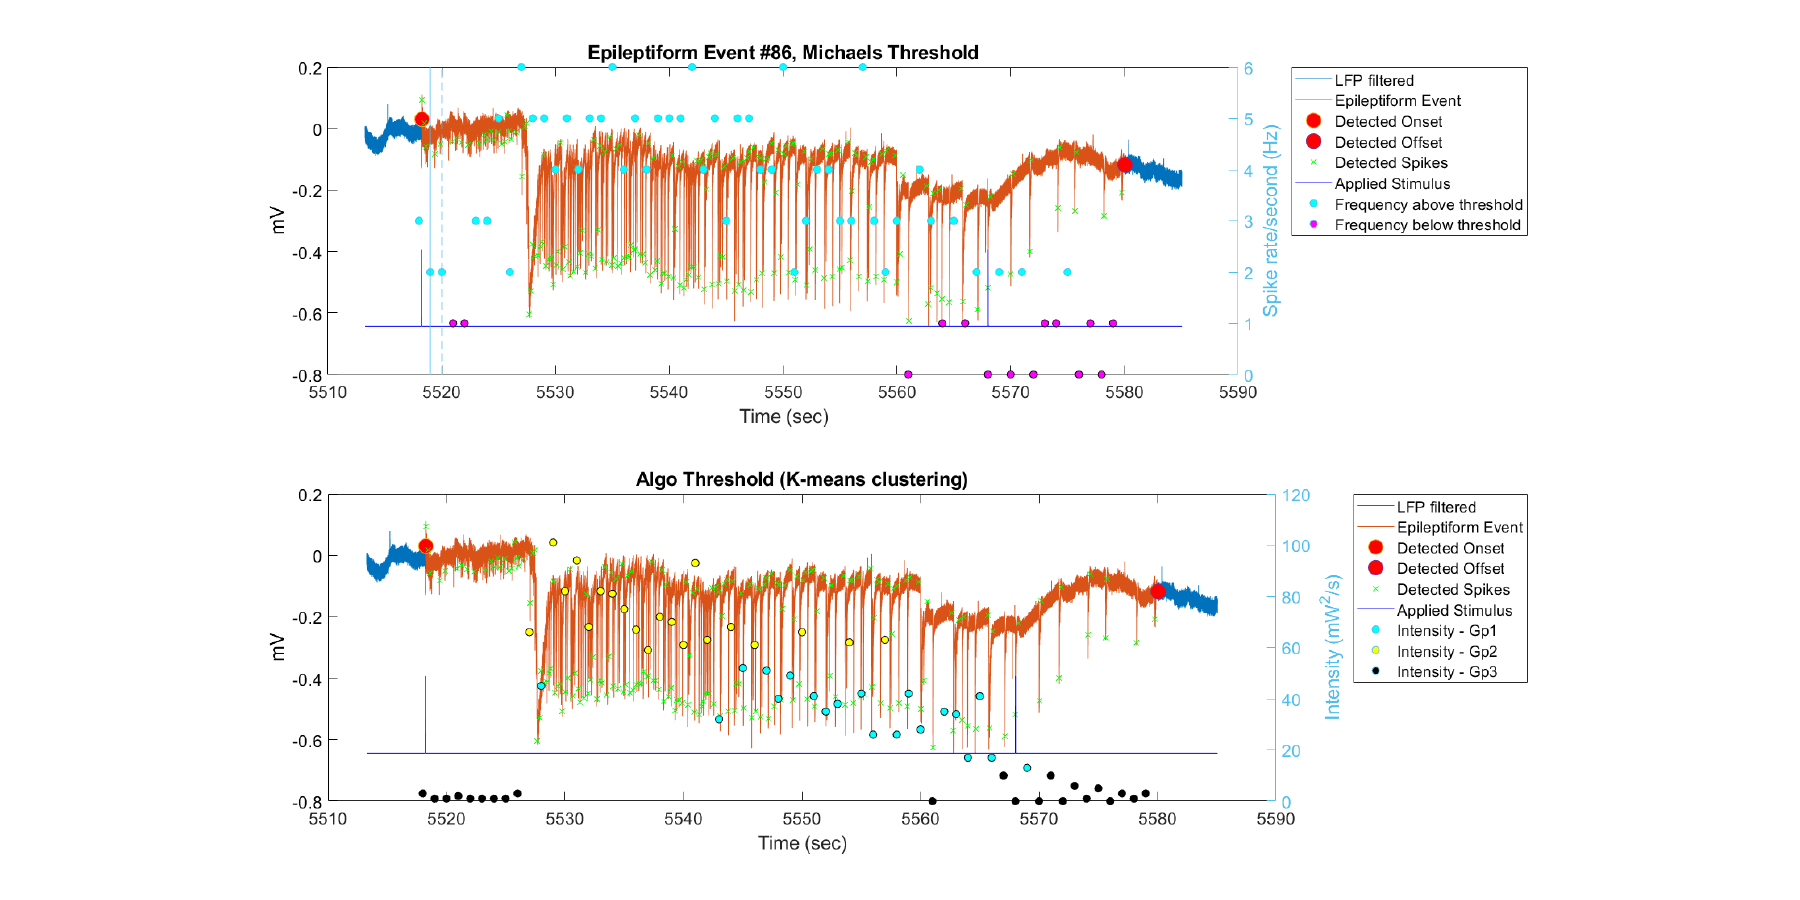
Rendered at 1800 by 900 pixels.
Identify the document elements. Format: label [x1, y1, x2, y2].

picture [126, 0, 1674, 900]
